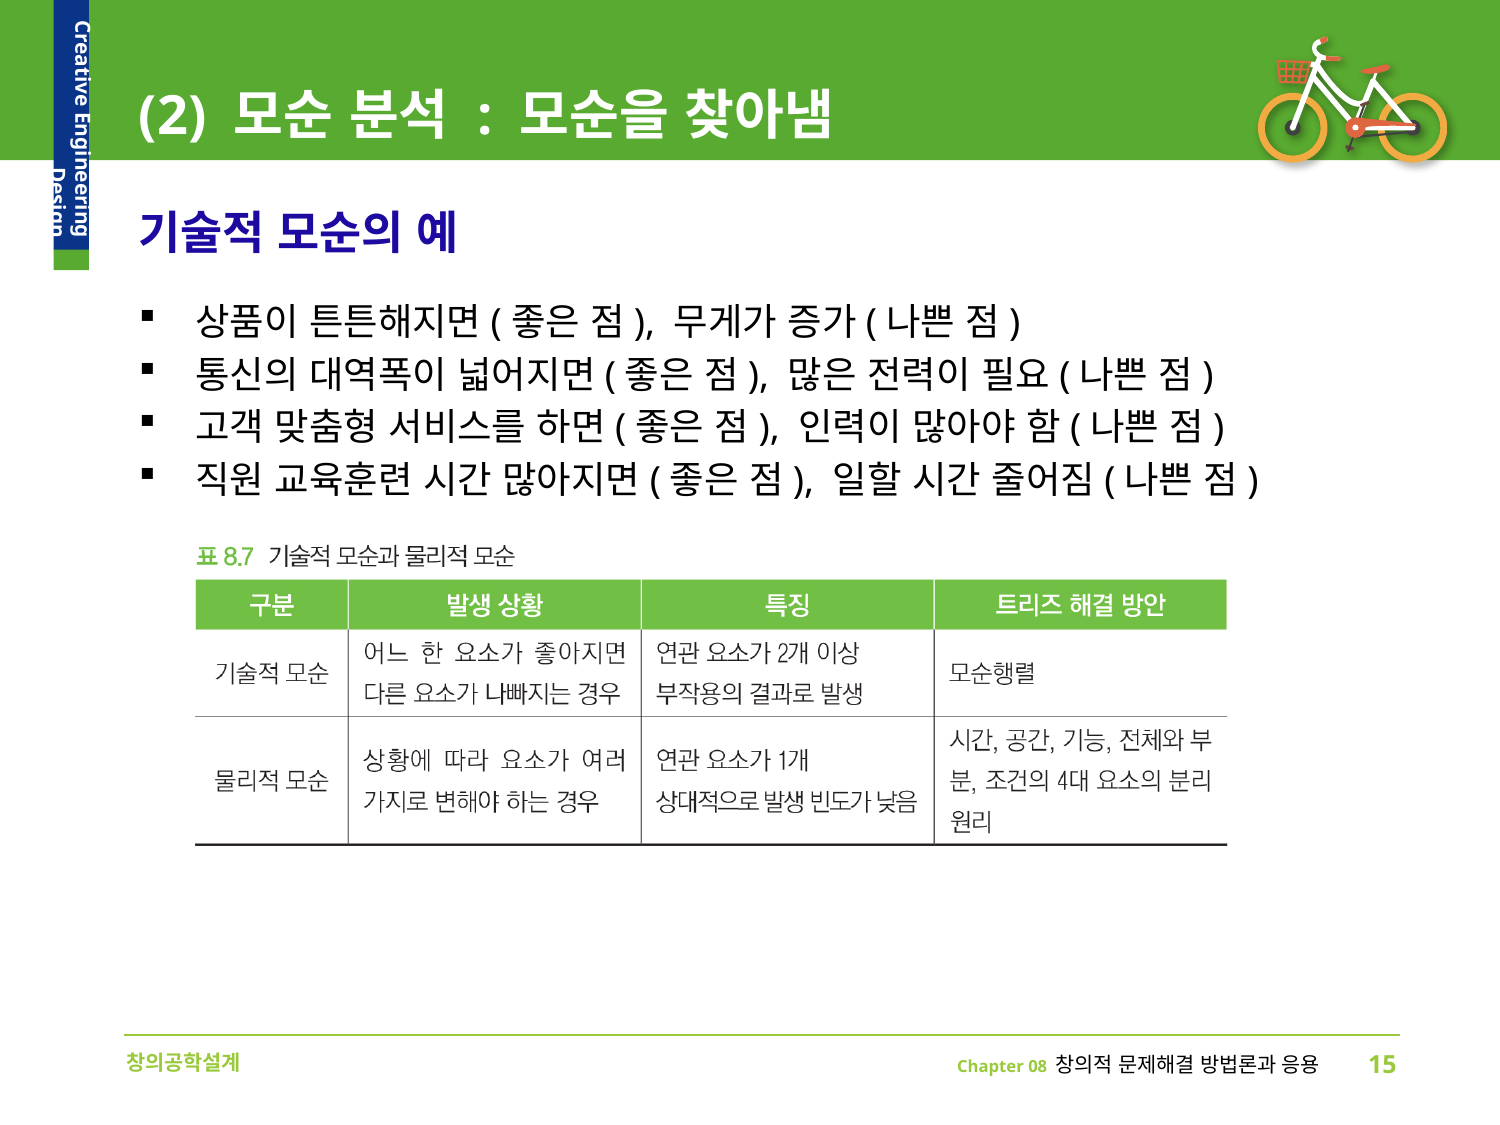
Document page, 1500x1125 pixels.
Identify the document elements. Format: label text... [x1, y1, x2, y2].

picture [177, 533, 1235, 878]
title (2) 모순 분석 : 모순을 찾아냄 [123, 66, 1400, 159]
list 기술적 모순의 예 [123, 196, 1400, 290]
list 상품이 튼튼해지면(좋은 점), 무게가 증가(나쁜 점) 통신의 대역폭이 넓어지면(좋은 점), 많은 전력이 필요(나쁜 점) 고객 맞춤형 서비스를 하면(좋은 점), 인력이 많아야 함(나쁜 점) 직원 교육훈련 시간 많아지면(좋은 점), 일할 시간 줄어짐(나쁜 점) [123, 290, 1400, 882]
